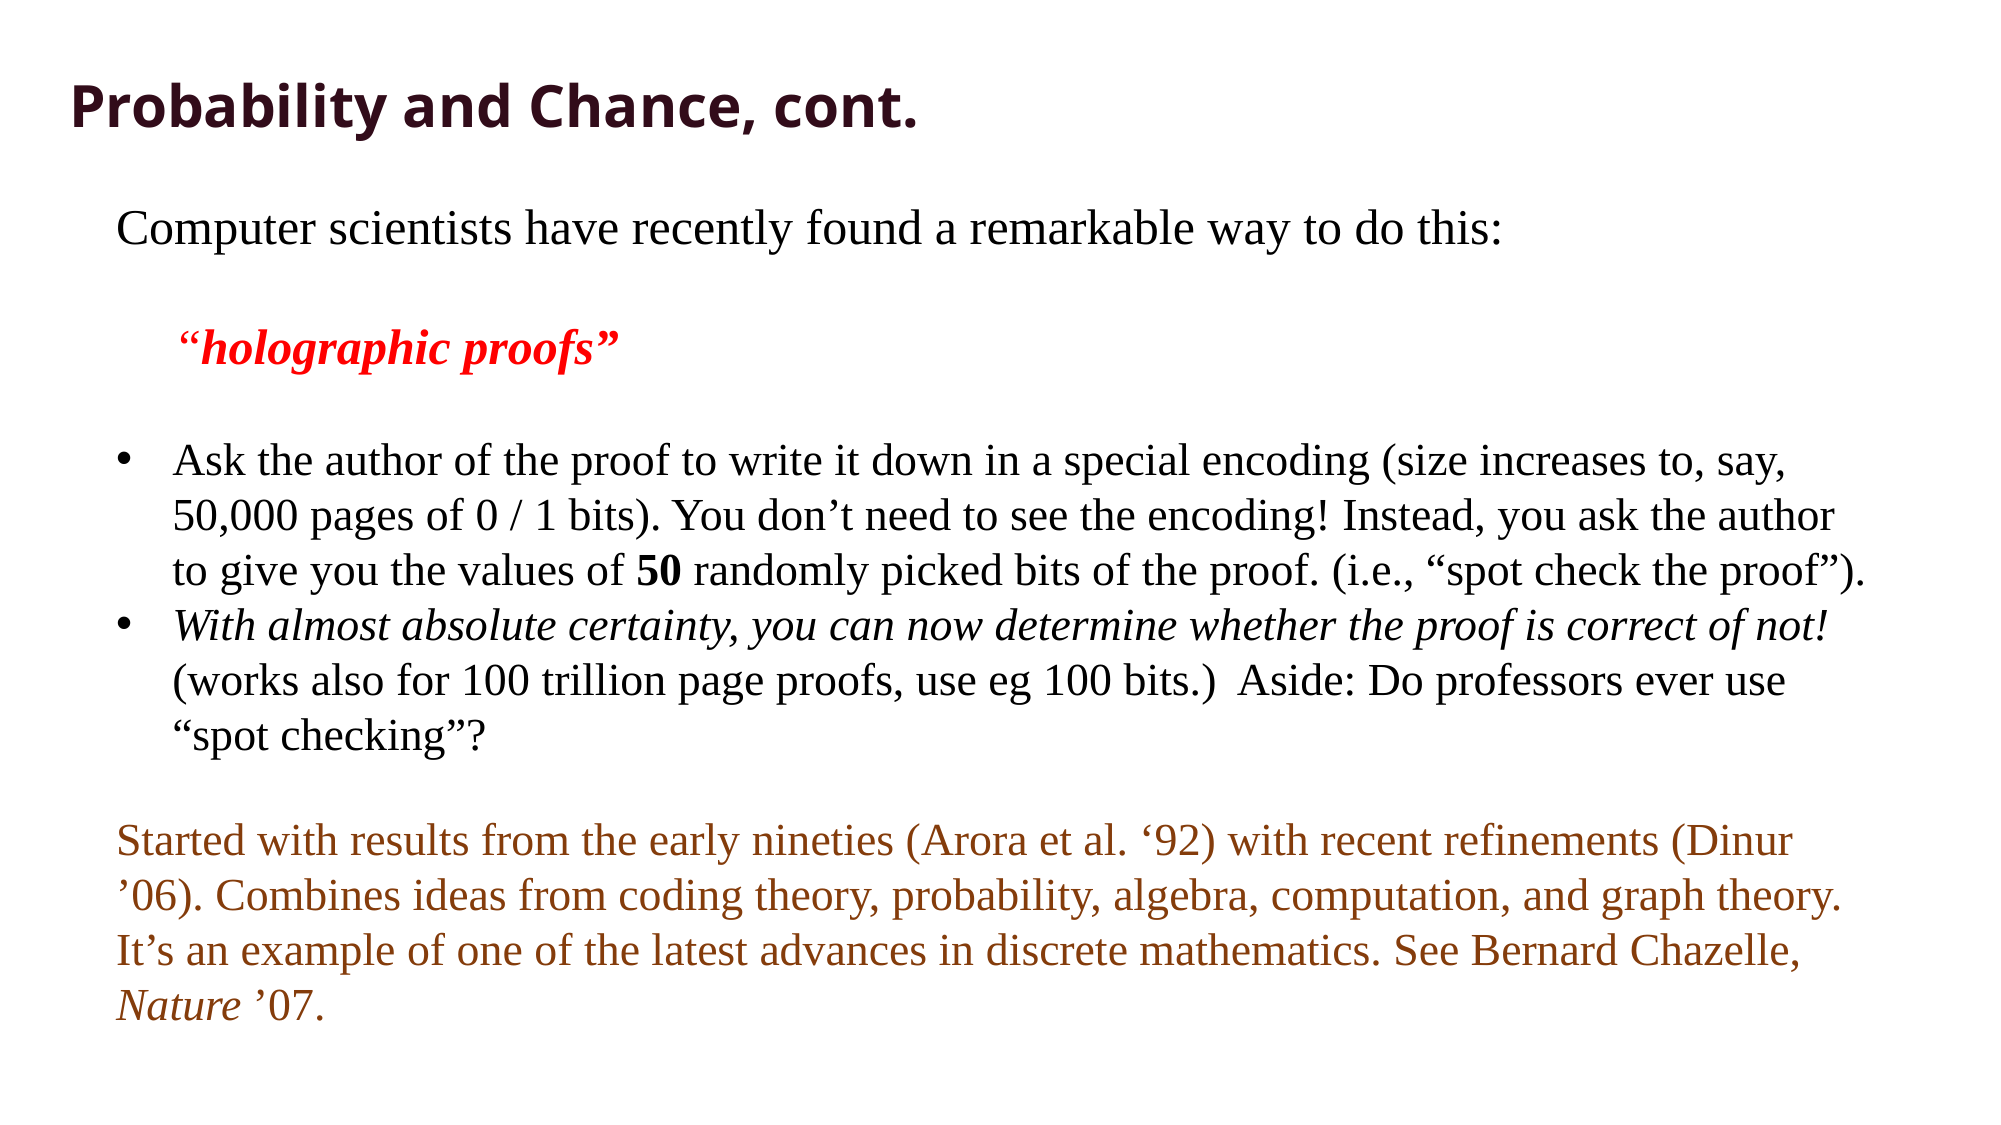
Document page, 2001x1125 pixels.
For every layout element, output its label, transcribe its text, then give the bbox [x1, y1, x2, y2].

text_box Computer scientists have recently found a remarkable way to do this: “holographic proofs” Ask the author of the proof to write it down in a special encoding (size increases to, say, 50,000 pages of 0 / 1 bits). You don’t need to see the encoding! Instead, you ask the author to give you the values of 50 randomly picked bits of the proof. (i.e., “spot check the proof”). With almost absolute certainty, you can now determine whether the proof is correct of not! (works also for 100 trillion page proofs, use eg 100 bits.) Aside: Do professors ever use “spot checking”? Started with results from the early nineties (Arora et al. ‘92) with recent refinements (Dinur ’06). Combines ideas from coding theory, probability, algebra, computation, and graph theory. It’s an example of one of the latest advances in discrete mathematics. See Bernard Chazelle, Nature ’07. [101, 187, 1888, 1037]
title Probability and Chance, cont. [54, 0, 1780, 218]
